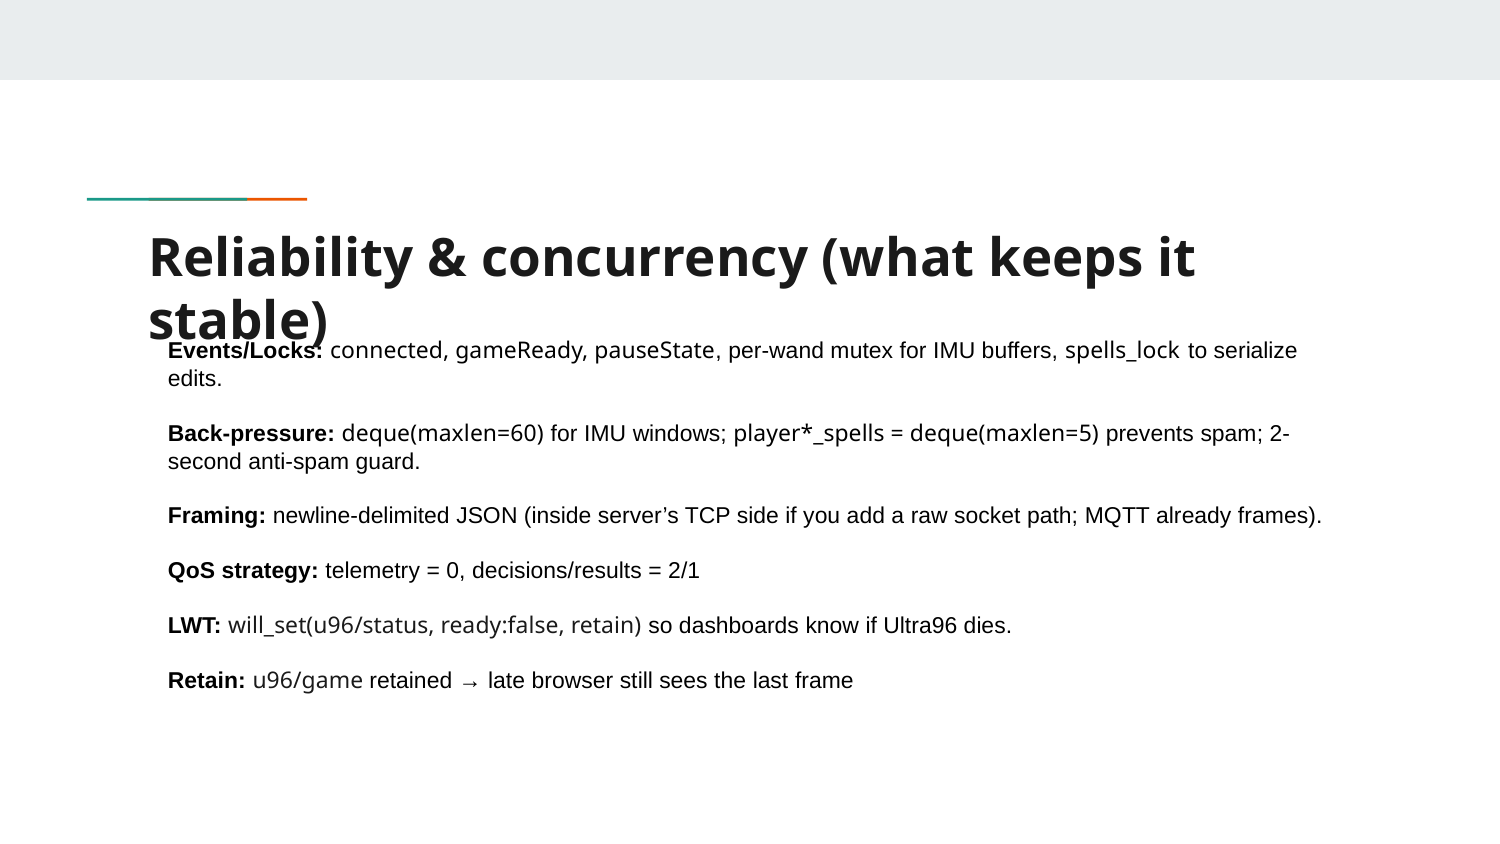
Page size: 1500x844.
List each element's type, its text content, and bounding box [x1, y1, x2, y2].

title Reliability & concurrency (what keeps it stable) [133, 208, 1359, 296]
text_box Events/Locks: connected, gameReady, pauseState, per-wand mutex for IMU buffers, spells_lock to serialize edits. Back-pressure: deque(maxlen=60) for IMU windows; player*_spells = deque(maxlen=5) prevents spam; 2-second anti-spam guard. Framing: newline-delimited JSON (inside server’s TCP side if you add a raw socket path; MQTT already frames). QoS strategy: telemetry = 0, decisions/results = 2/1 LWT: will_set(u96/status, ready:false, retain) so dashboards know if Ultra96 dies. Retain: u96/game retained → late browser still sees the last frame [152, 313, 1359, 717]
